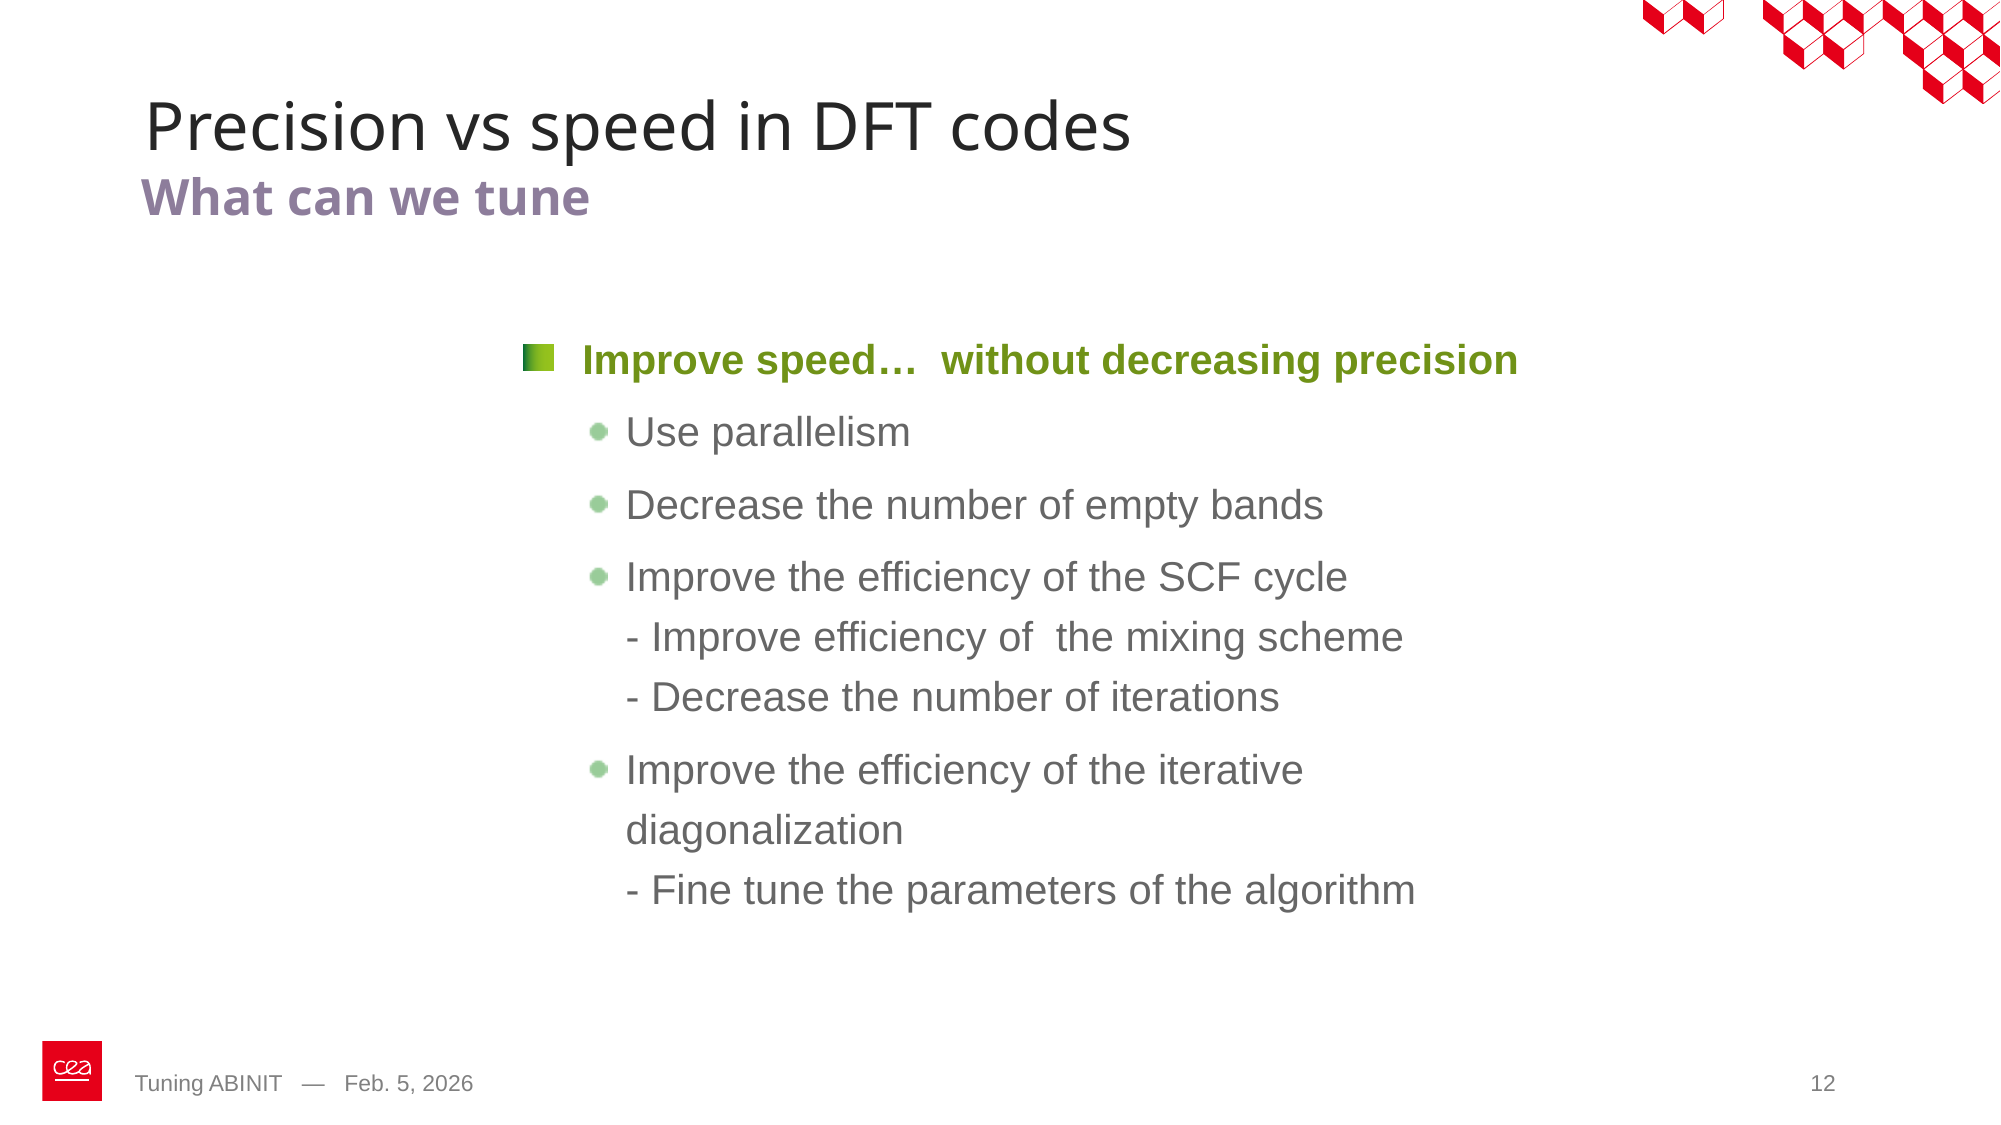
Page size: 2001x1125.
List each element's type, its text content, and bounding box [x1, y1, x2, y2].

picture [581, 489, 608, 516]
picture [523, 344, 554, 371]
text_box What can we tune [141, 165, 1575, 253]
text_box Improve speed… without decreasing precision Use parallelism Decrease the number of empty bands Improve the efficiency of the SCF cycle - Improve efficiency of the mixing scheme - Decrease the number of iterations Improve the efficiency of the iterative diagonalization - Fine tune the parameters of the algorithm [508, 315, 1604, 920]
text_box Precision vs speed in DFT codes [144, 76, 2000, 220]
picture [581, 561, 608, 589]
picture [581, 754, 608, 781]
picture [581, 416, 608, 444]
